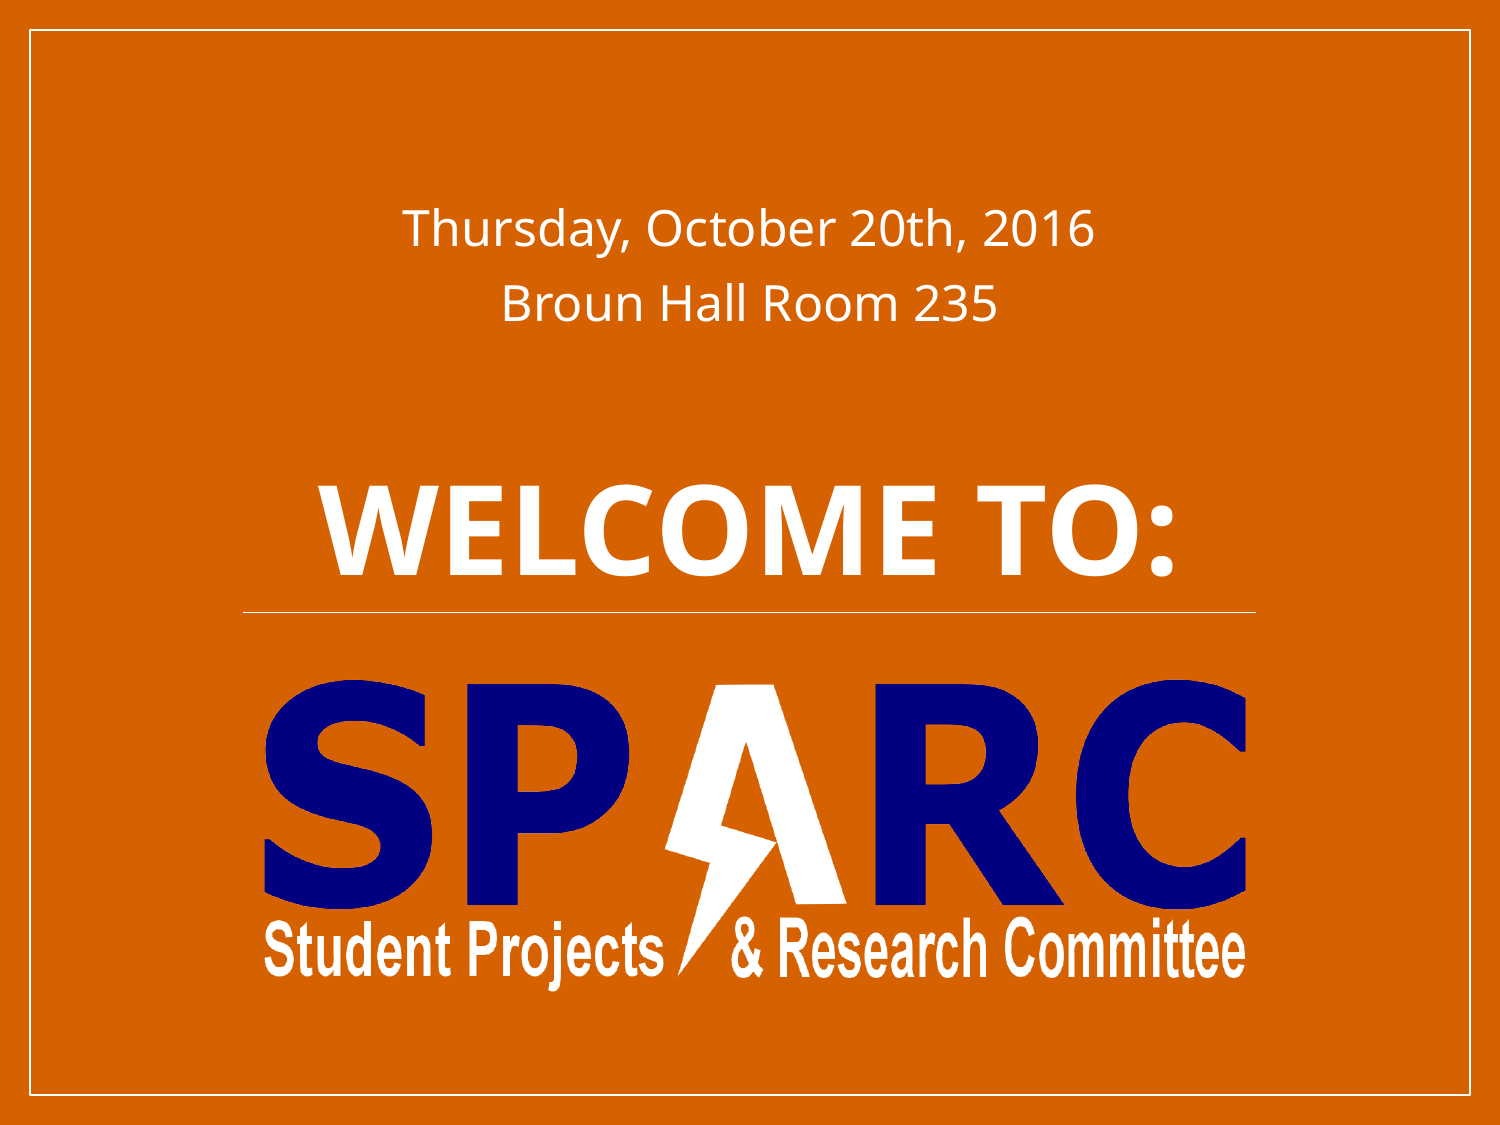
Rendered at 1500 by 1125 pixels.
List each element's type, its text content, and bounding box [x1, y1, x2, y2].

picture [250, 655, 1249, 1017]
title Welcome to: [136, 249, 1363, 609]
subtitle Thursday, October 20th, 2016 Broun Hall Room 235 [210, 195, 1289, 367]
